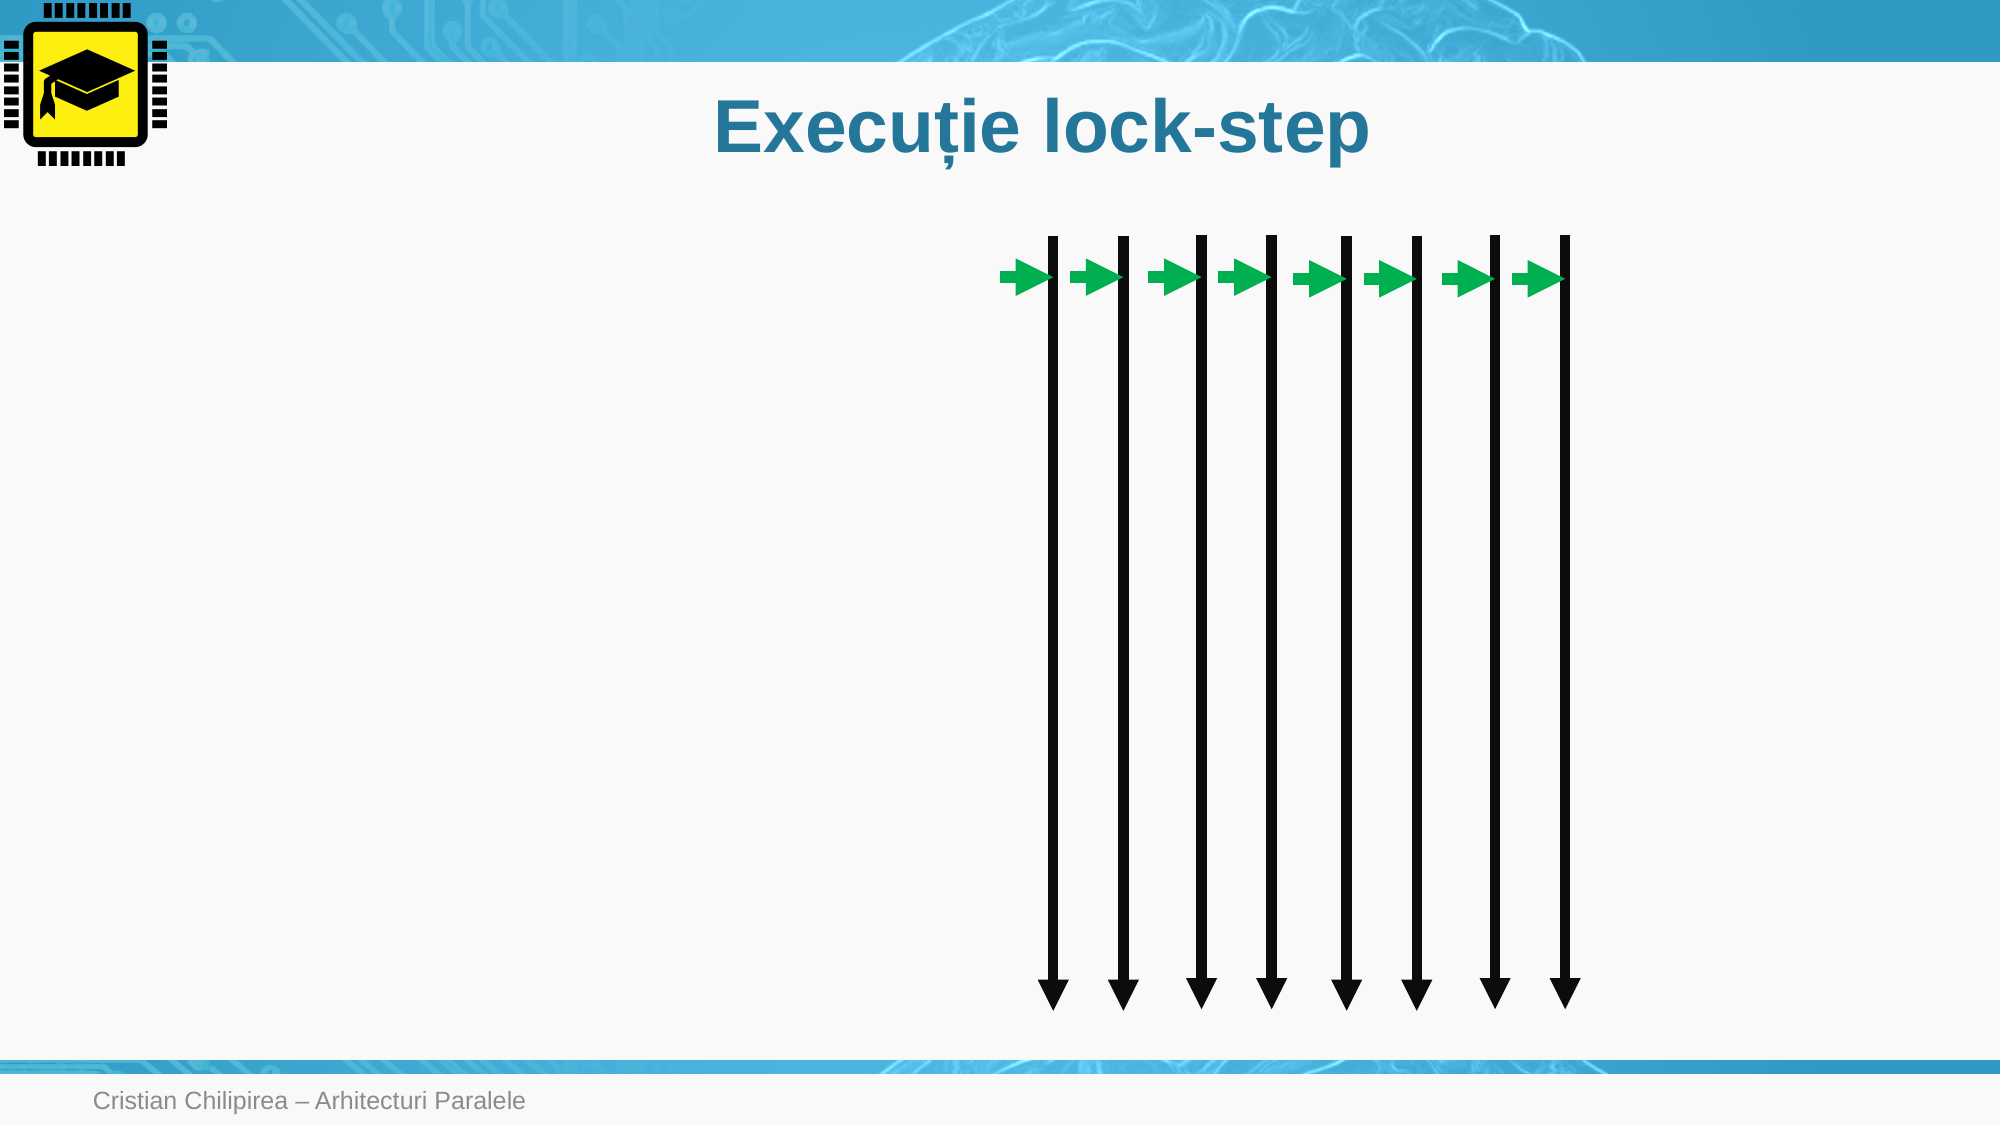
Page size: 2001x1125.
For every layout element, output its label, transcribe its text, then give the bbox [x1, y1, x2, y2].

picture [0, 0, 2000, 166]
footer Cristian Chilipirea – Arhitecturi Paralele [77, 1073, 1338, 1125]
picture [0, 1060, 2000, 1074]
title Execuție lock-step [170, 76, 1915, 180]
